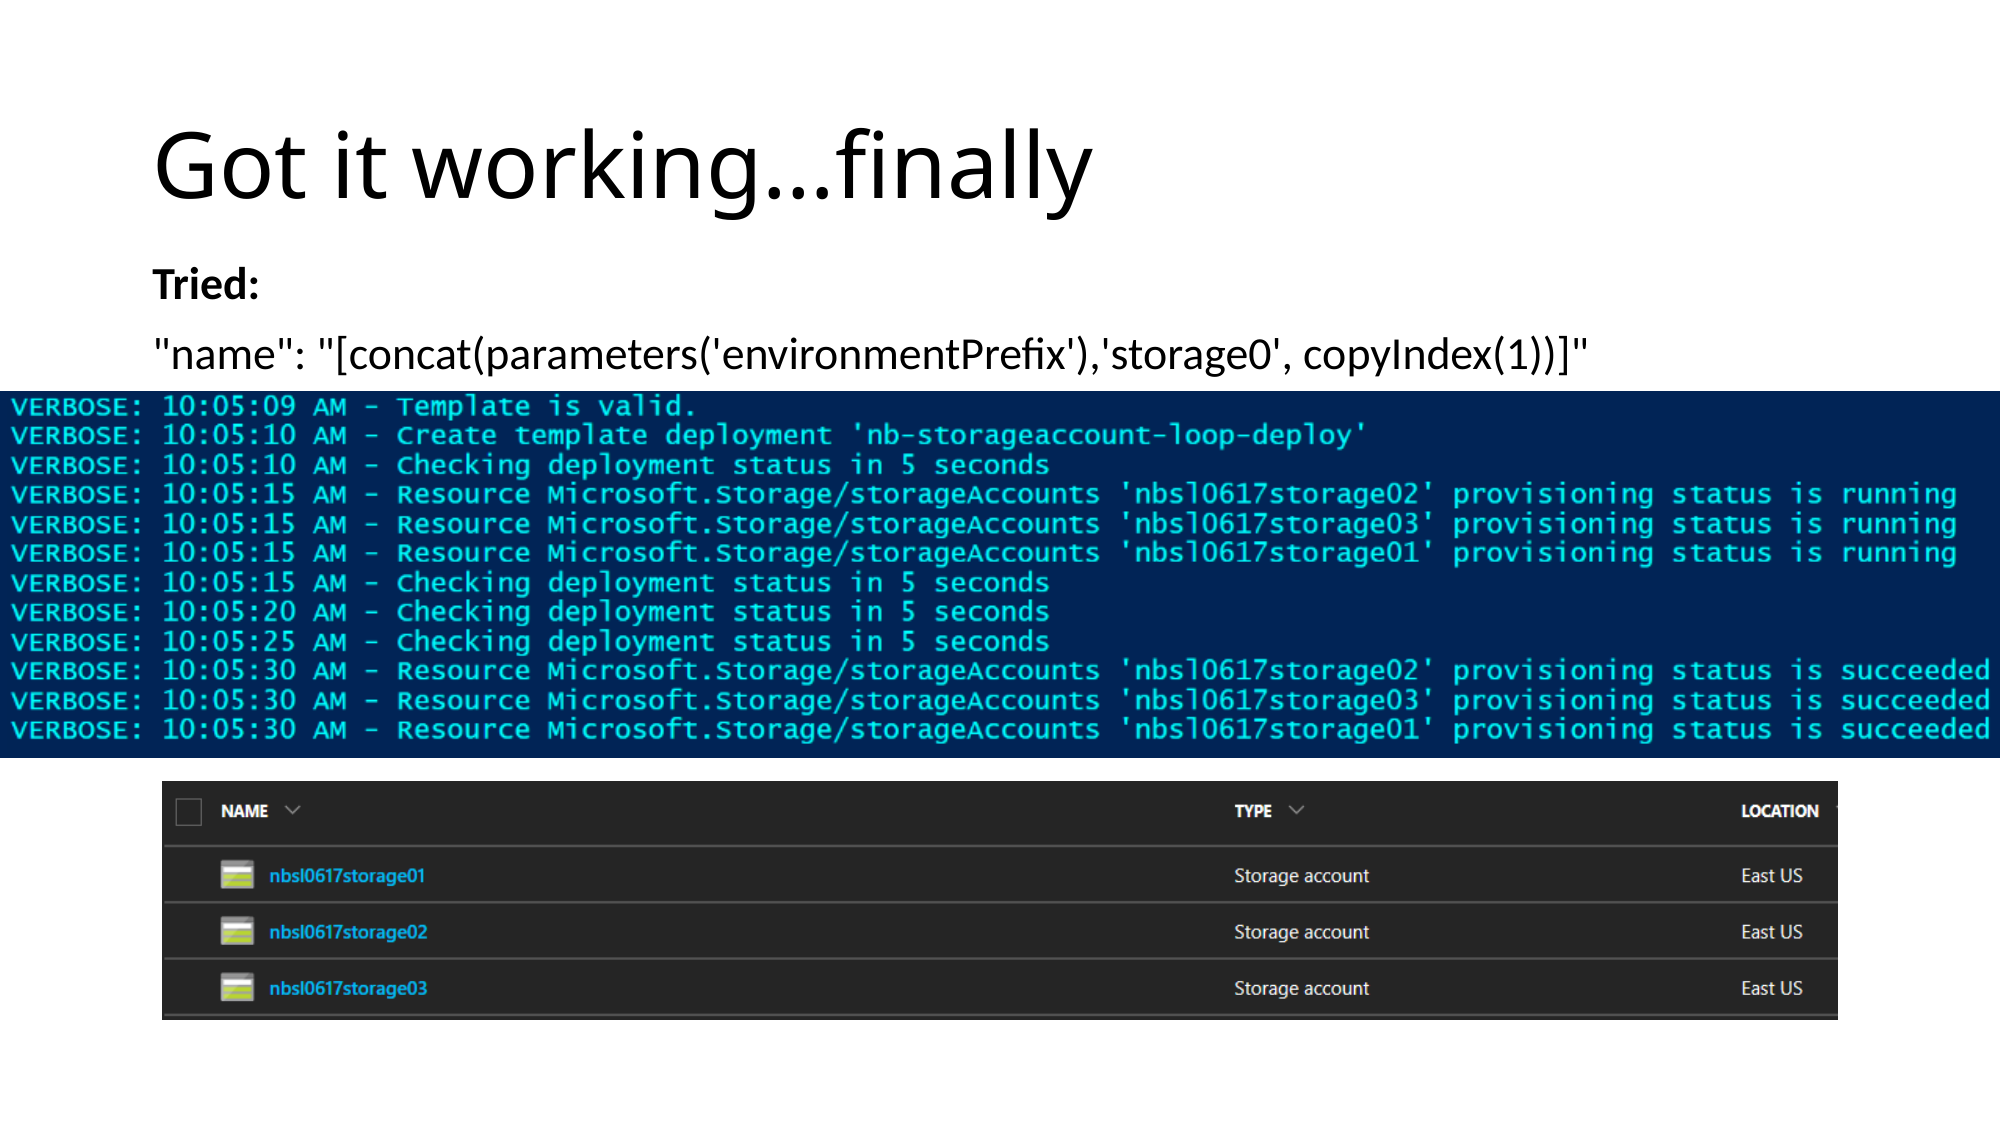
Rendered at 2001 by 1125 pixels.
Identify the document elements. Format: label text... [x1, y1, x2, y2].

picture [162, 781, 1838, 1020]
list Tried: "name": "[concat(parameters('environmentPrefix'),'storage0', copyIndex(1))]" [137, 758, 1863, 966]
list Tried: "name": "[concat(parameters('environmentPrefix'),'storage0', copyIndex(1))]" [137, 252, 1863, 391]
title Got it working…finally [137, 59, 1863, 252]
picture [0, 391, 2000, 758]
